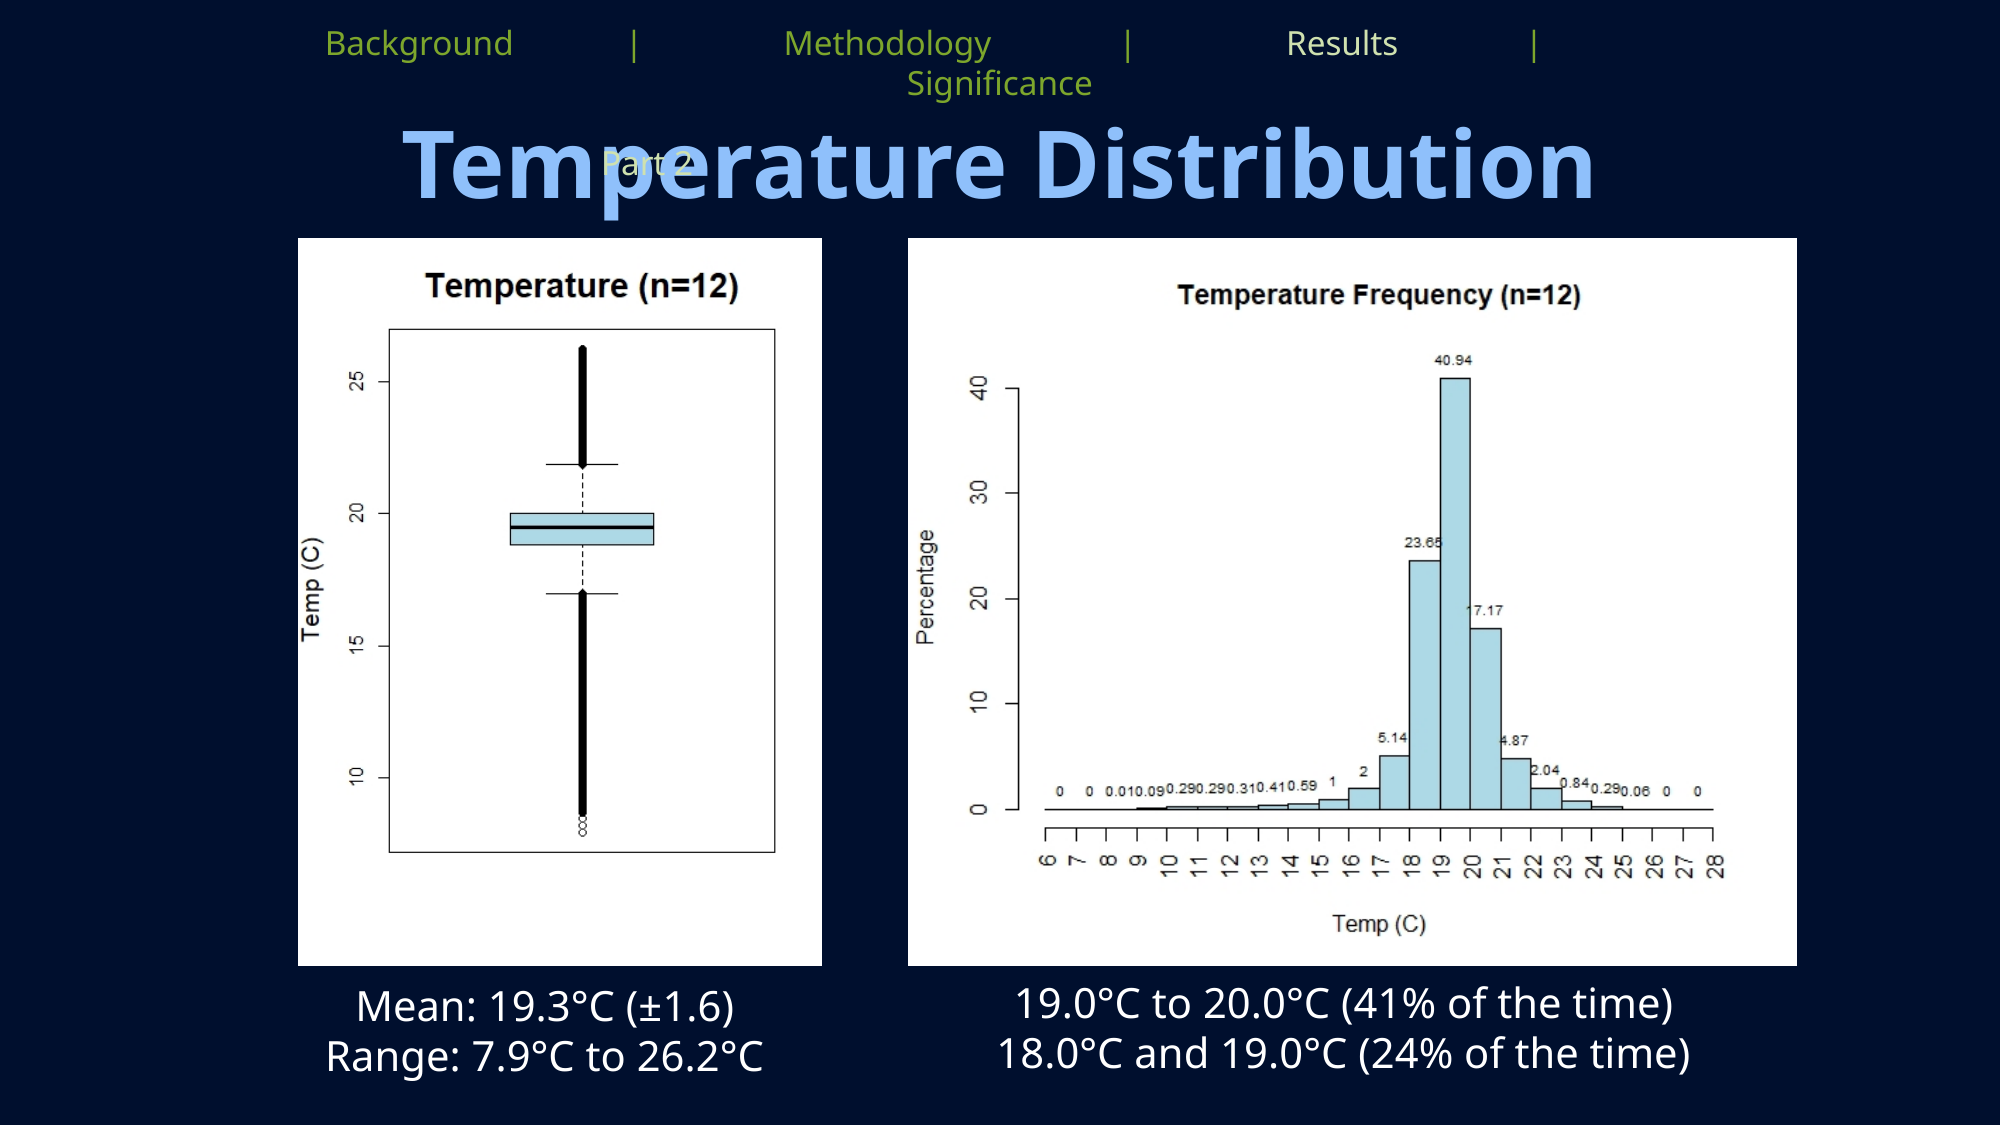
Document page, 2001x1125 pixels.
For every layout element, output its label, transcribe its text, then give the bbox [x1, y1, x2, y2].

picture [908, 238, 1797, 966]
text_box 19.0°C to 20.0°C (41% of the time) 18.0°C and 19.0°C (24% of the time) [890, 969, 1797, 1085]
text_box Background | Methodology | Results | Significance Part 2 [268, 14, 1732, 230]
picture [298, 238, 822, 966]
text_box Mean: 19.3°C (±1.6) Range: 7.9°C to 26.2°C [298, 972, 792, 1088]
title Temperature Distribution [353, 230, 1647, 278]
